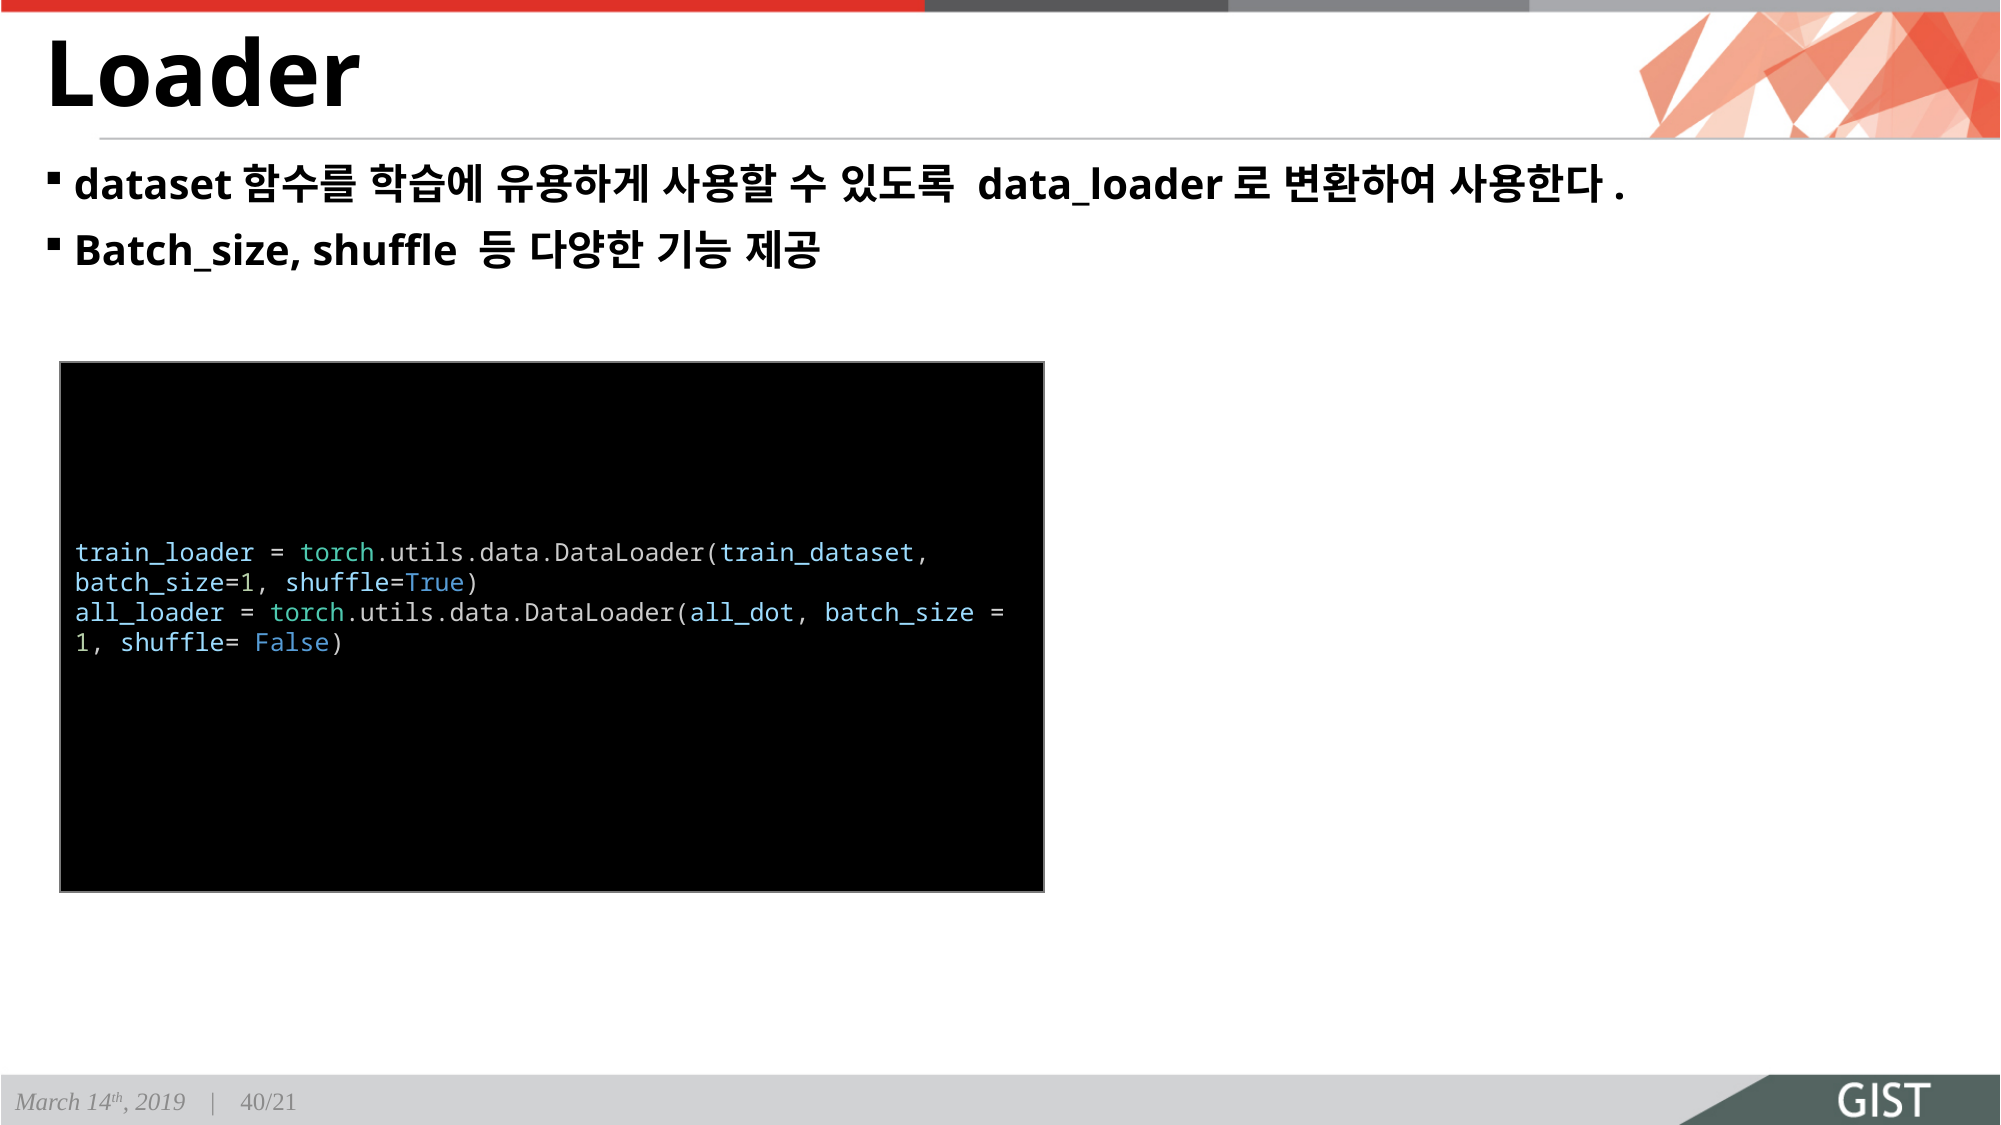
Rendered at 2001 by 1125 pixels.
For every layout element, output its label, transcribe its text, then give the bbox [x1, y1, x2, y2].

text_box train_loader = torch.utils.data.DataLoader(train_dataset, batch_size=1, shuffle=True) all_loader = torch.utils.data.DataLoader(all_dot, batch_size = 1, shuffle= False) [59, 440, 1045, 893]
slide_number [0, 1075, 450, 1125]
title Loader [29, 17, 1971, 136]
picture [0, 0, 2000, 1125]
list dataset함수를 학습에 유용하게 사용할 수 있도록 data_loader로 변환하여 사용한다. Batch_size, shuffle 등 다양한 기능 제공 [29, 155, 1971, 440]
